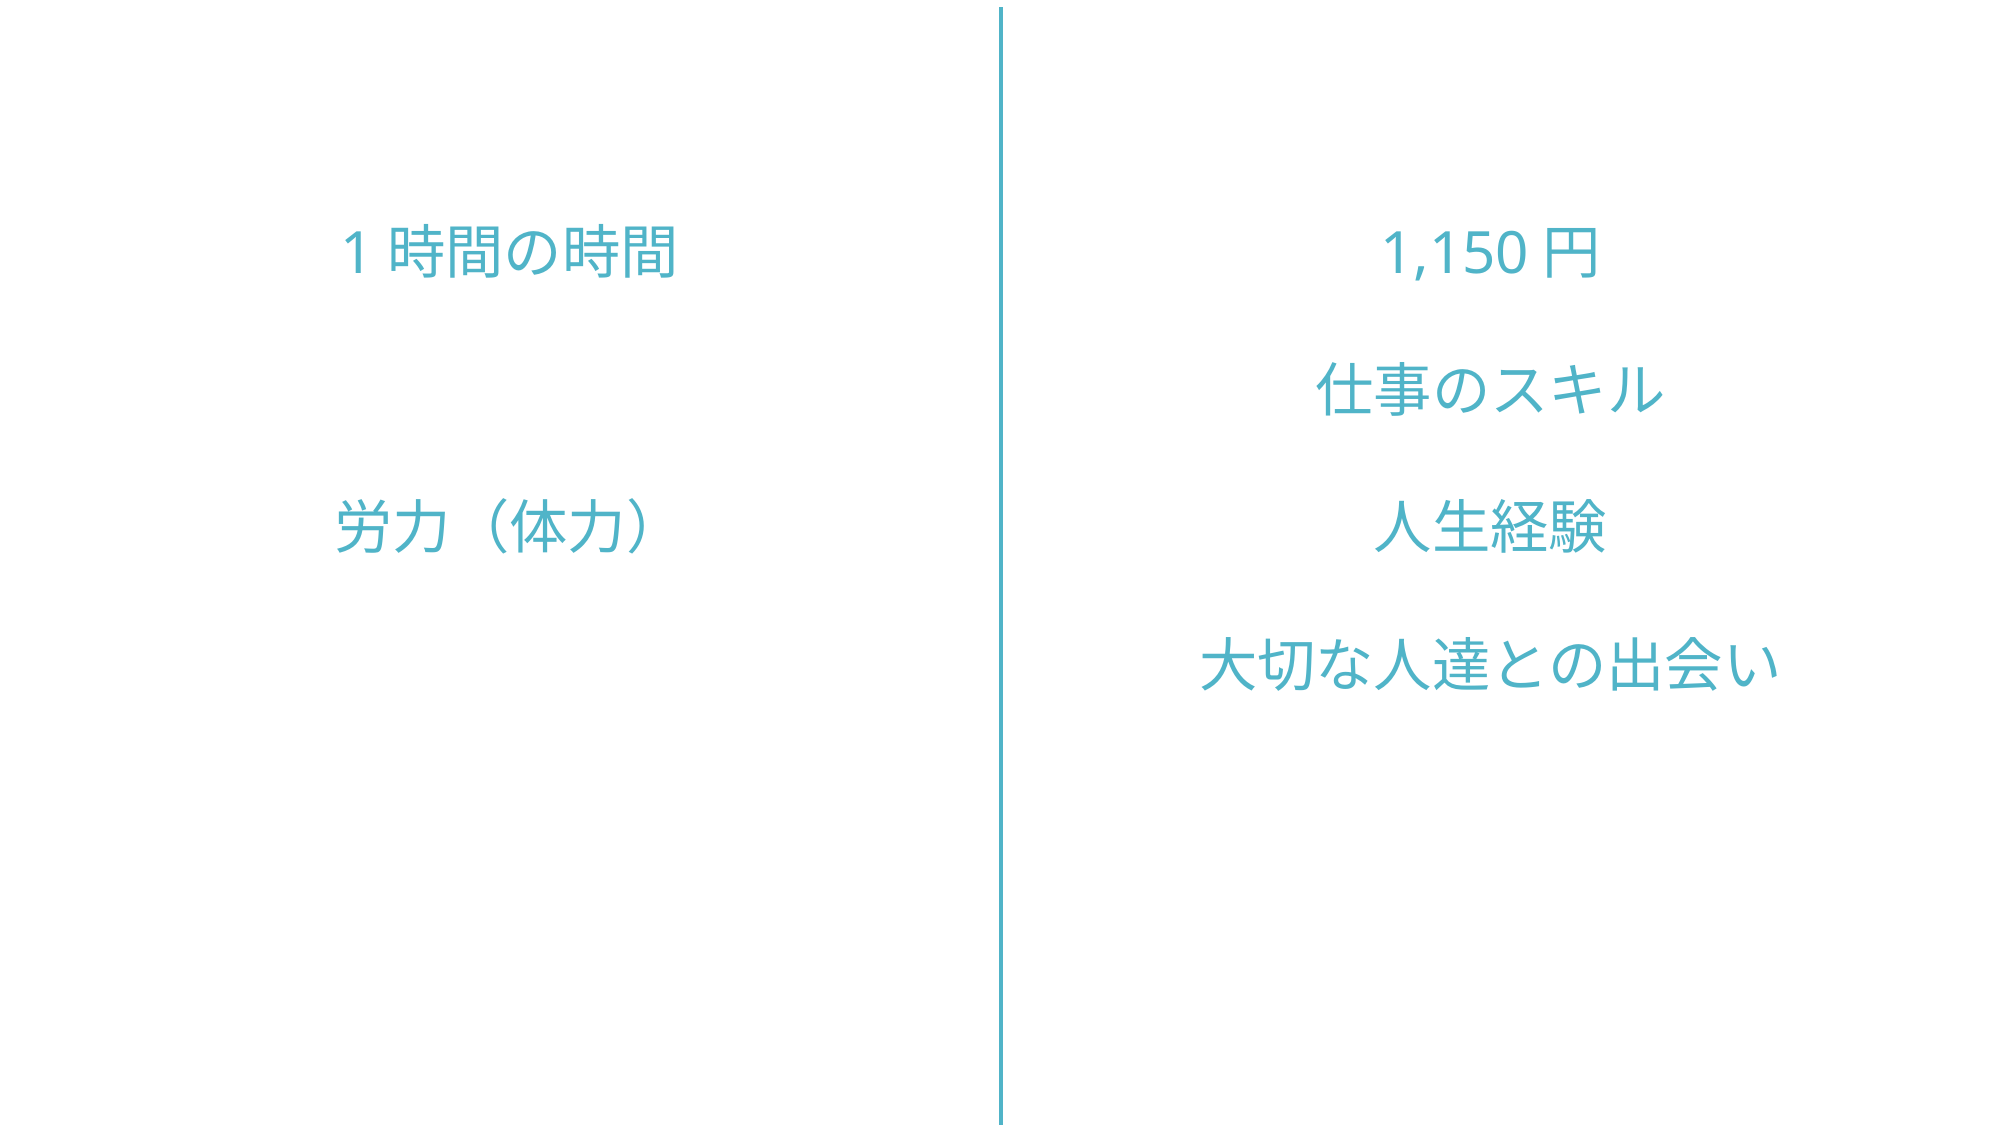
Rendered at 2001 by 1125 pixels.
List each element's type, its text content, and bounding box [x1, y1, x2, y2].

text_box 人生経験 [1175, 483, 1806, 568]
text_box 大切な人達との出会い [1175, 620, 1806, 706]
text_box 労力（体力） [194, 483, 825, 568]
text_box 1,150円 [1175, 207, 1806, 293]
text_box 仕事のスキル [1175, 345, 1806, 431]
text_box 1時間の時間 [194, 207, 825, 293]
